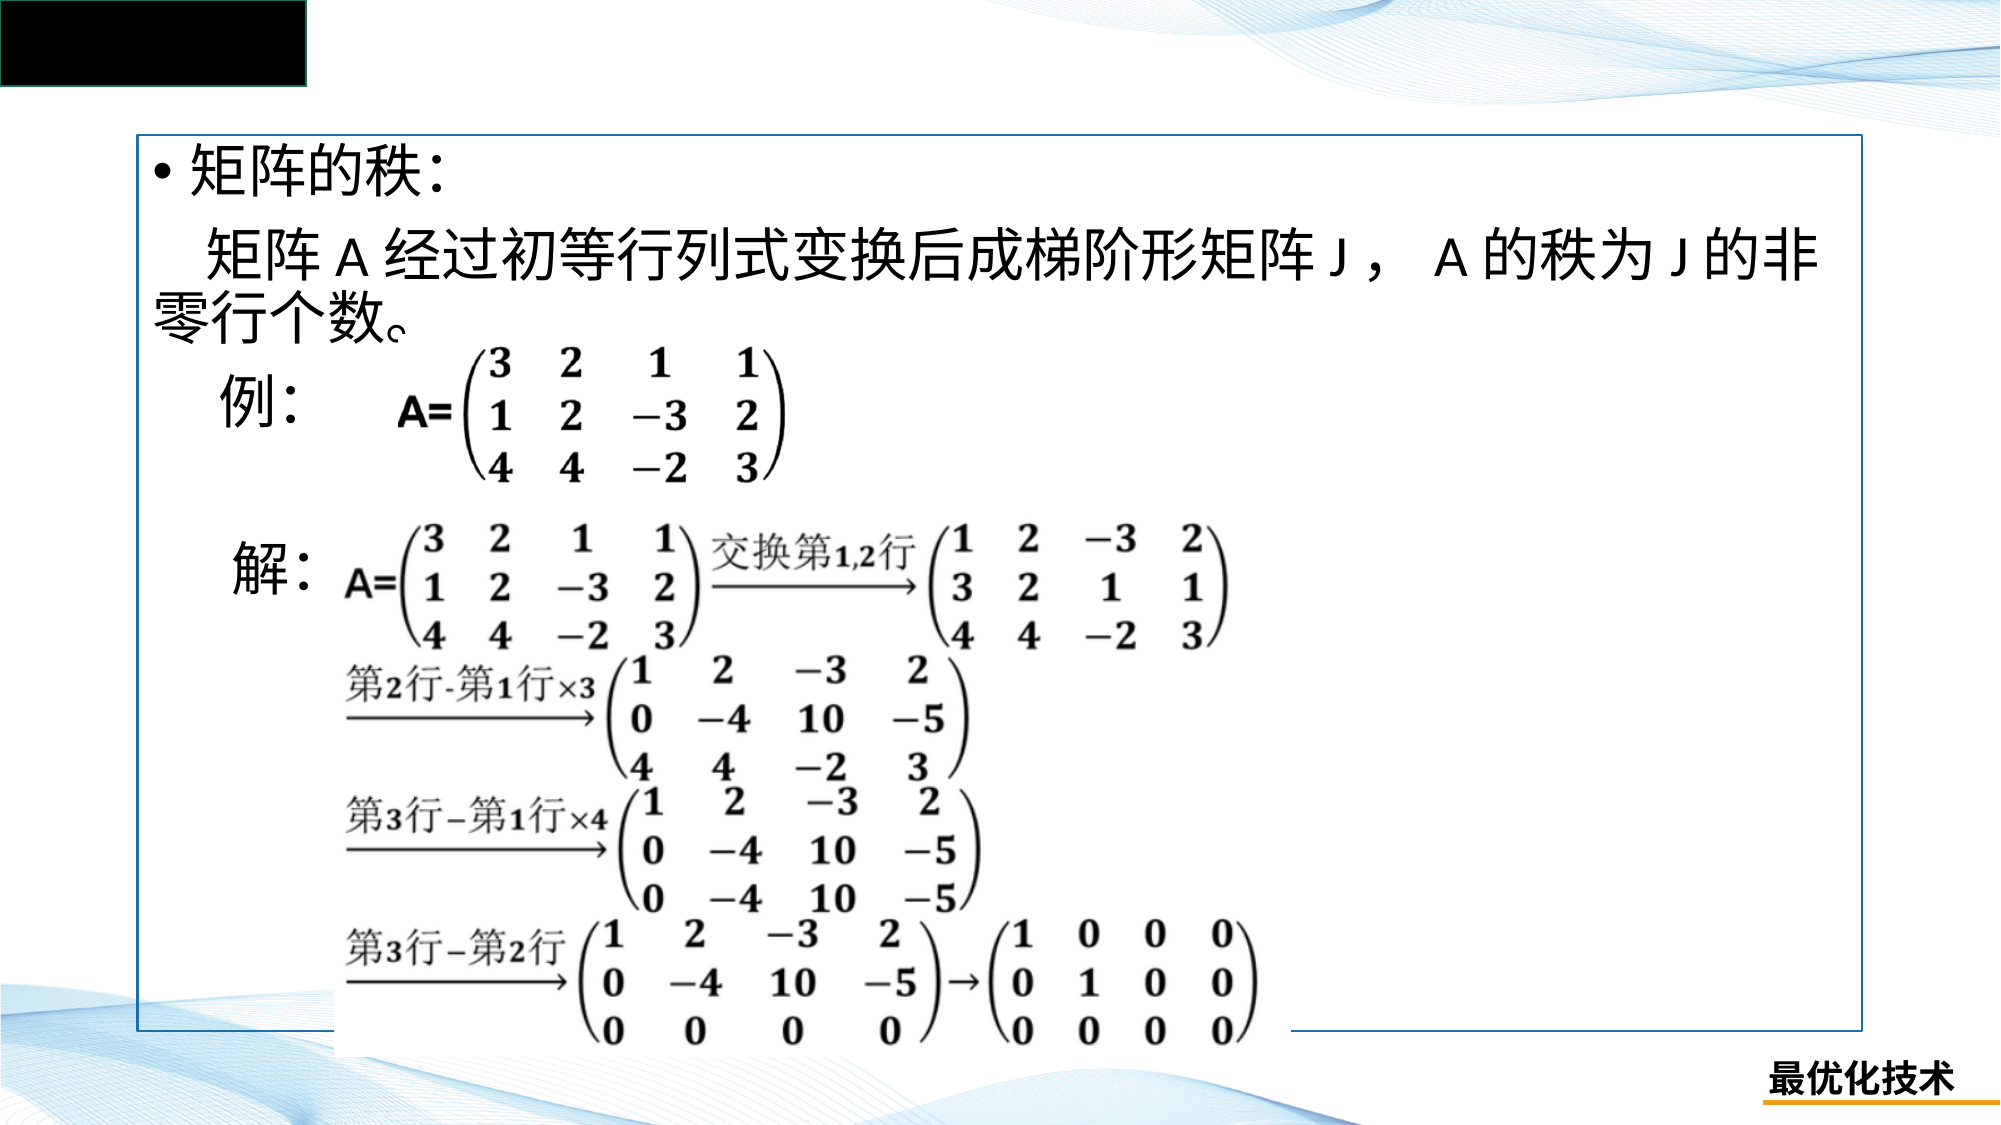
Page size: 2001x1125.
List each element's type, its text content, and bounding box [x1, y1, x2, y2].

list 矩阵的秩： 矩阵A经过初等行列式变换后成梯阶形矩阵J，A的秩为J的非零行个数。 例： 解： [136, 134, 1863, 1032]
picture [885, 1, 1999, 148]
picture [2, 334, 1590, 1125]
